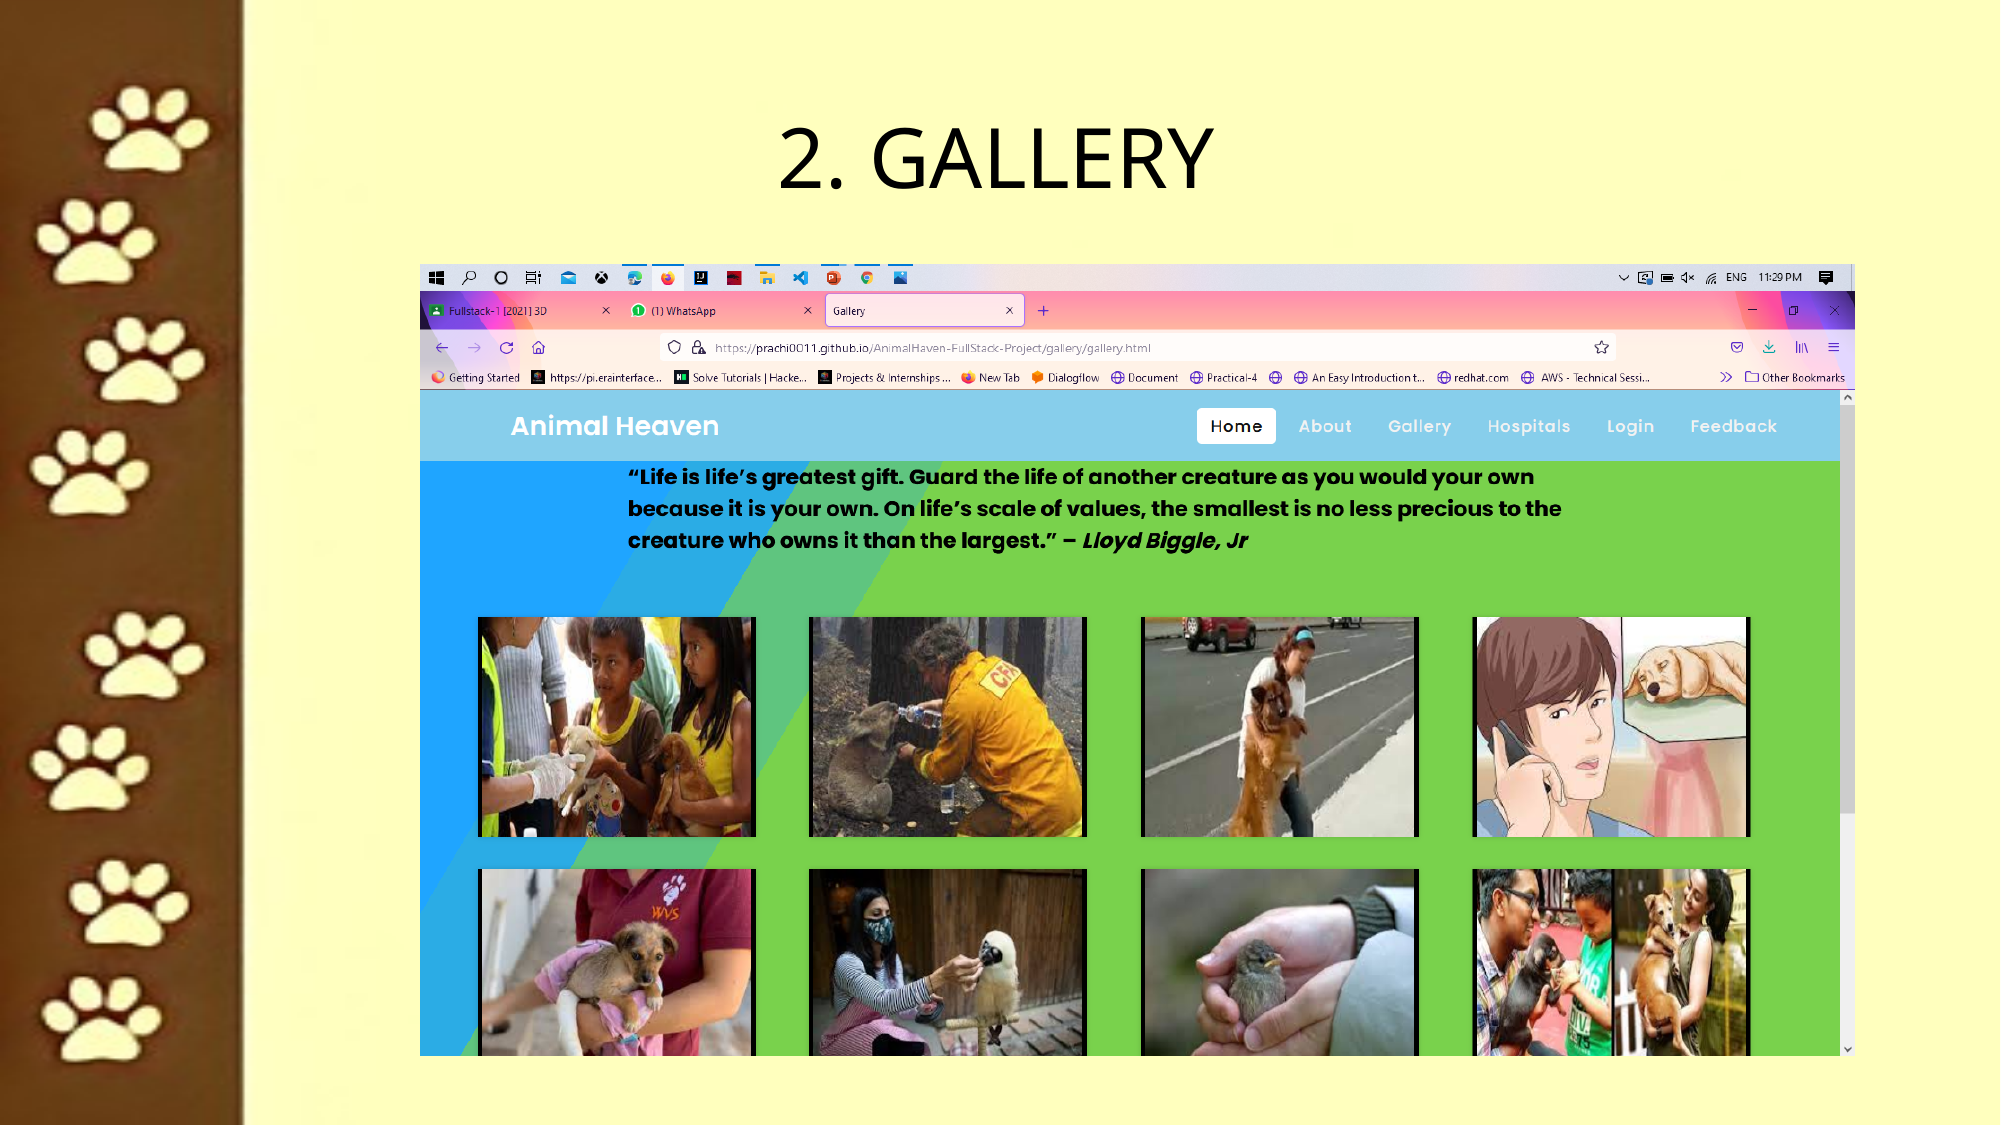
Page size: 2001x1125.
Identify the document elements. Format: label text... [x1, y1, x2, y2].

picture [0, 0, 2001, 1125]
text_box 2. GALLERY [763, 97, 1530, 213]
